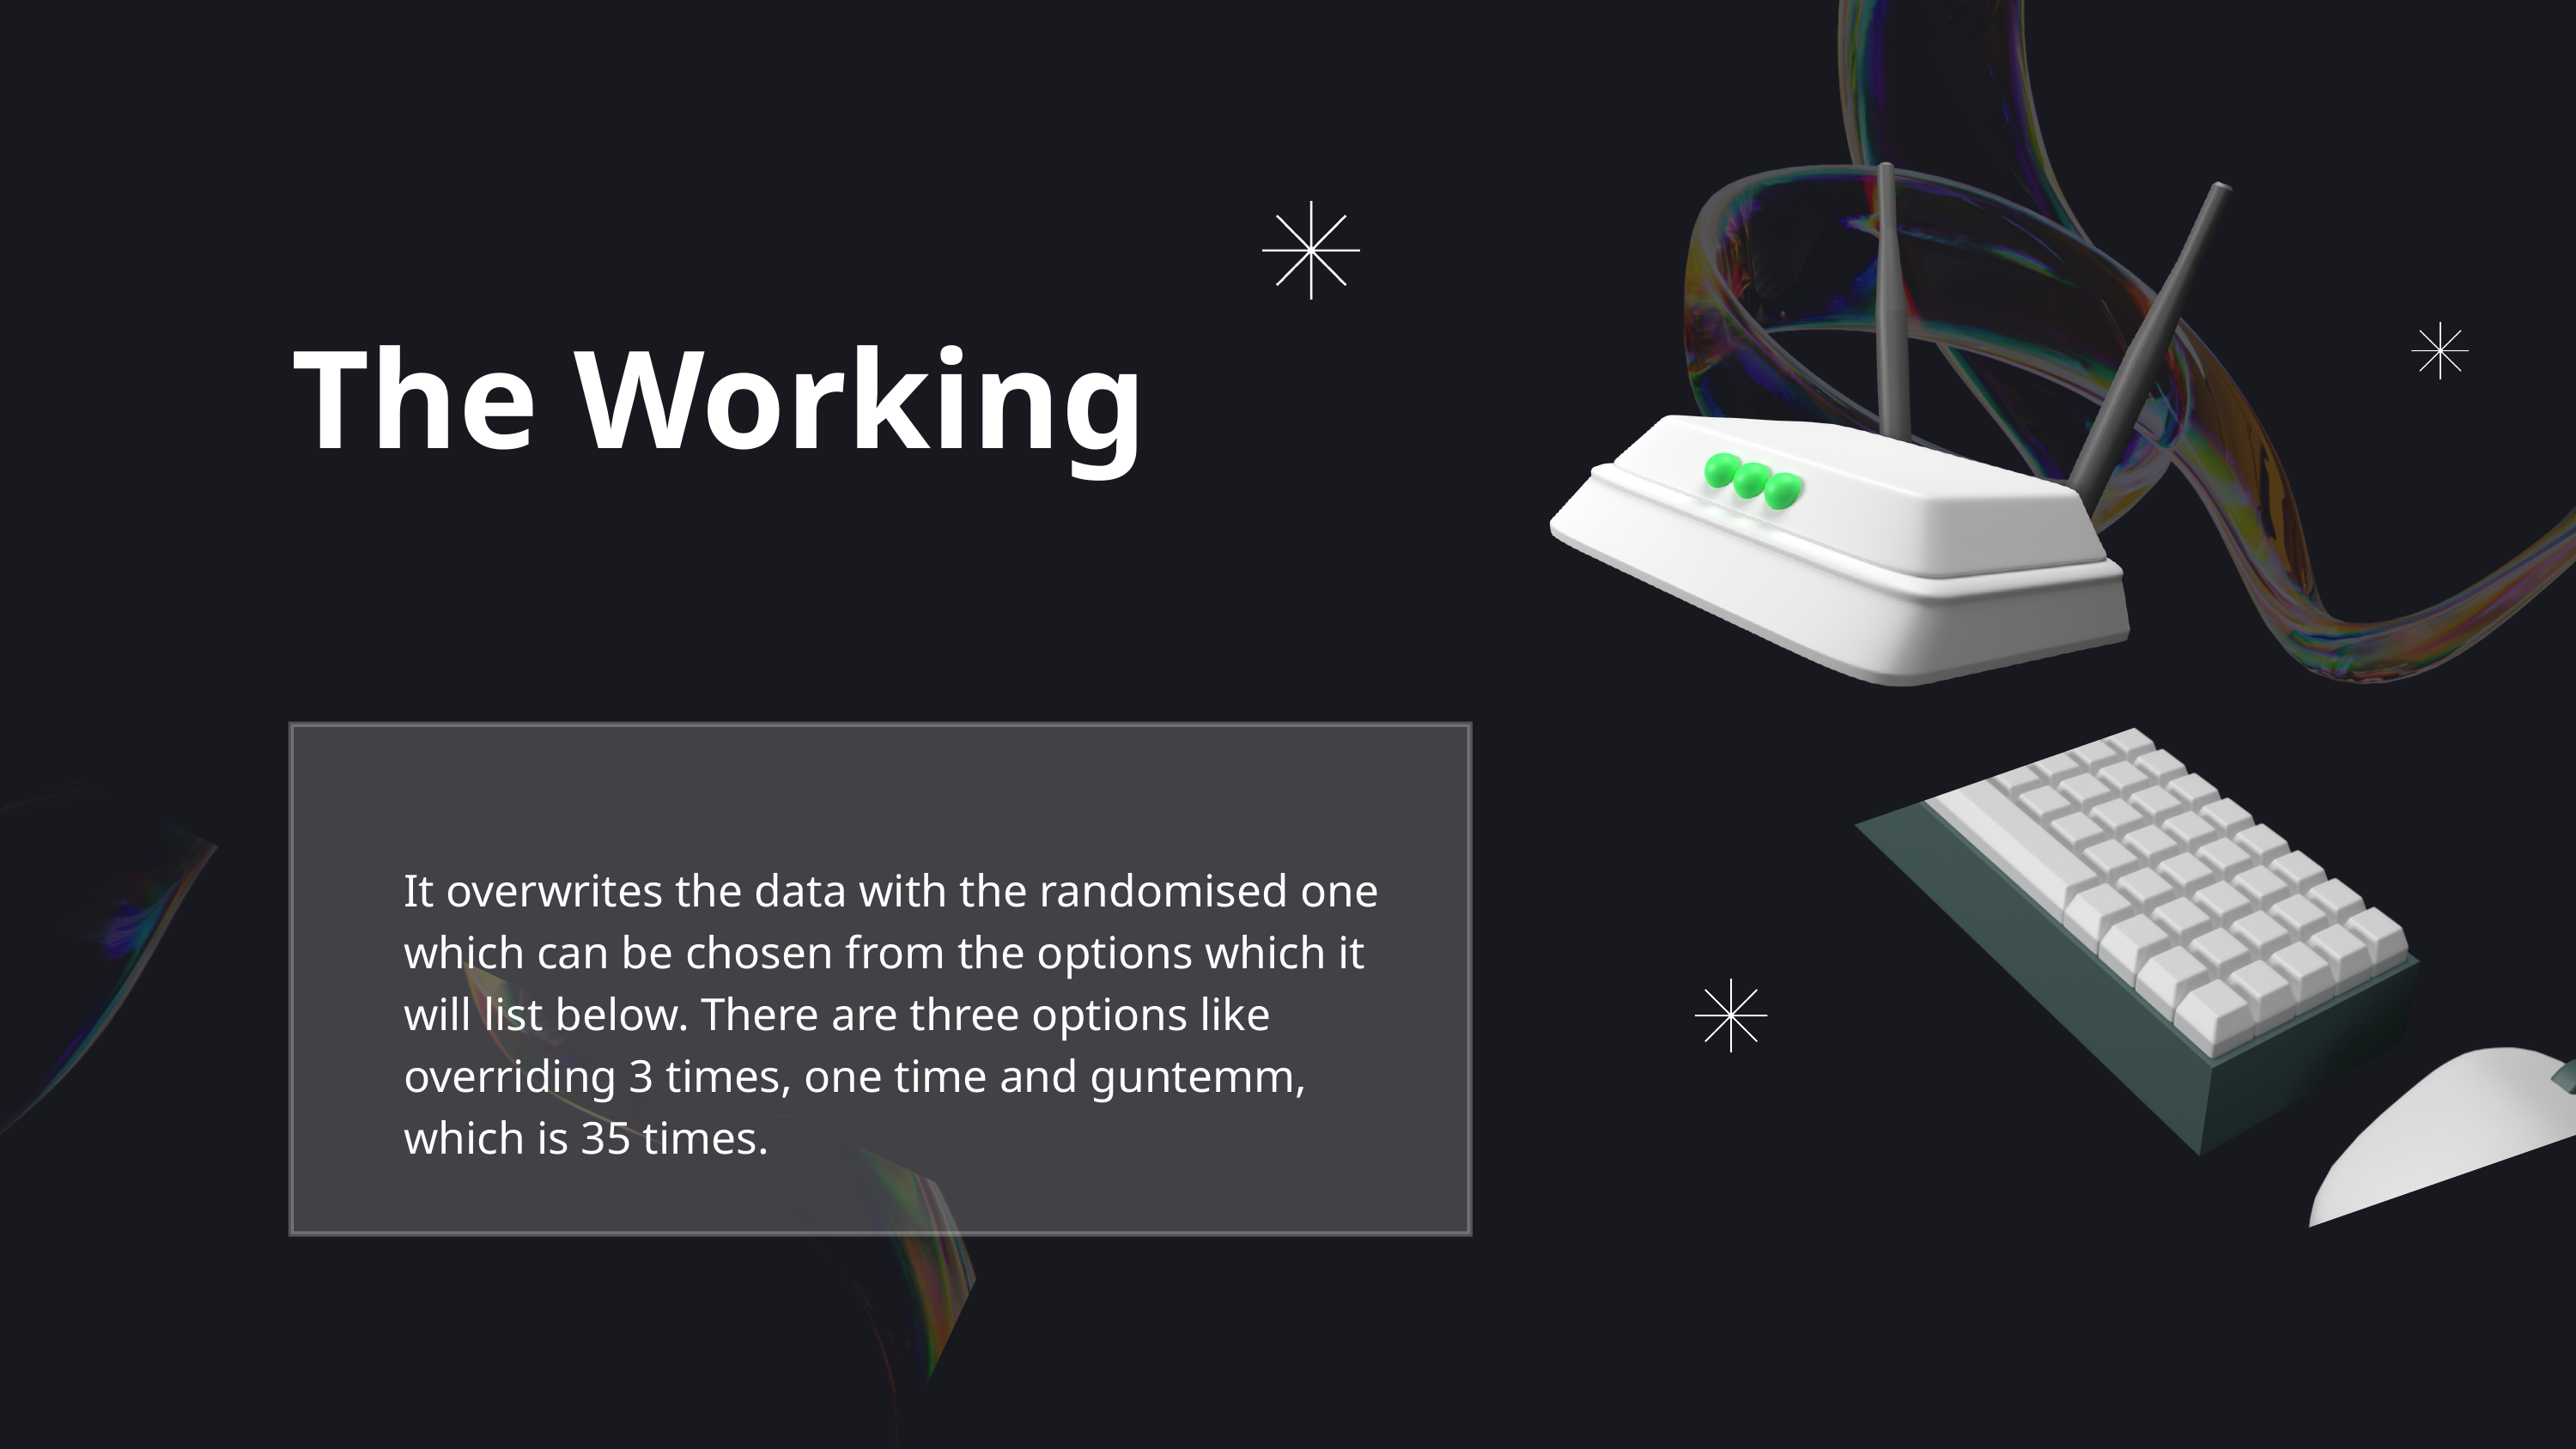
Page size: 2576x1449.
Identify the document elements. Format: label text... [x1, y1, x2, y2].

text_box [1767, 603, 2576, 1355]
text_box The Working [291, 313, 1470, 476]
text_box [1261, 201, 1360, 300]
text_box [0, 745, 994, 1449]
text_box [1674, 0, 2576, 687]
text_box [290, 724, 1471, 1234]
text_box [2411, 322, 2470, 379]
text_box [1694, 979, 1768, 1052]
text_box [1549, 161, 2233, 687]
